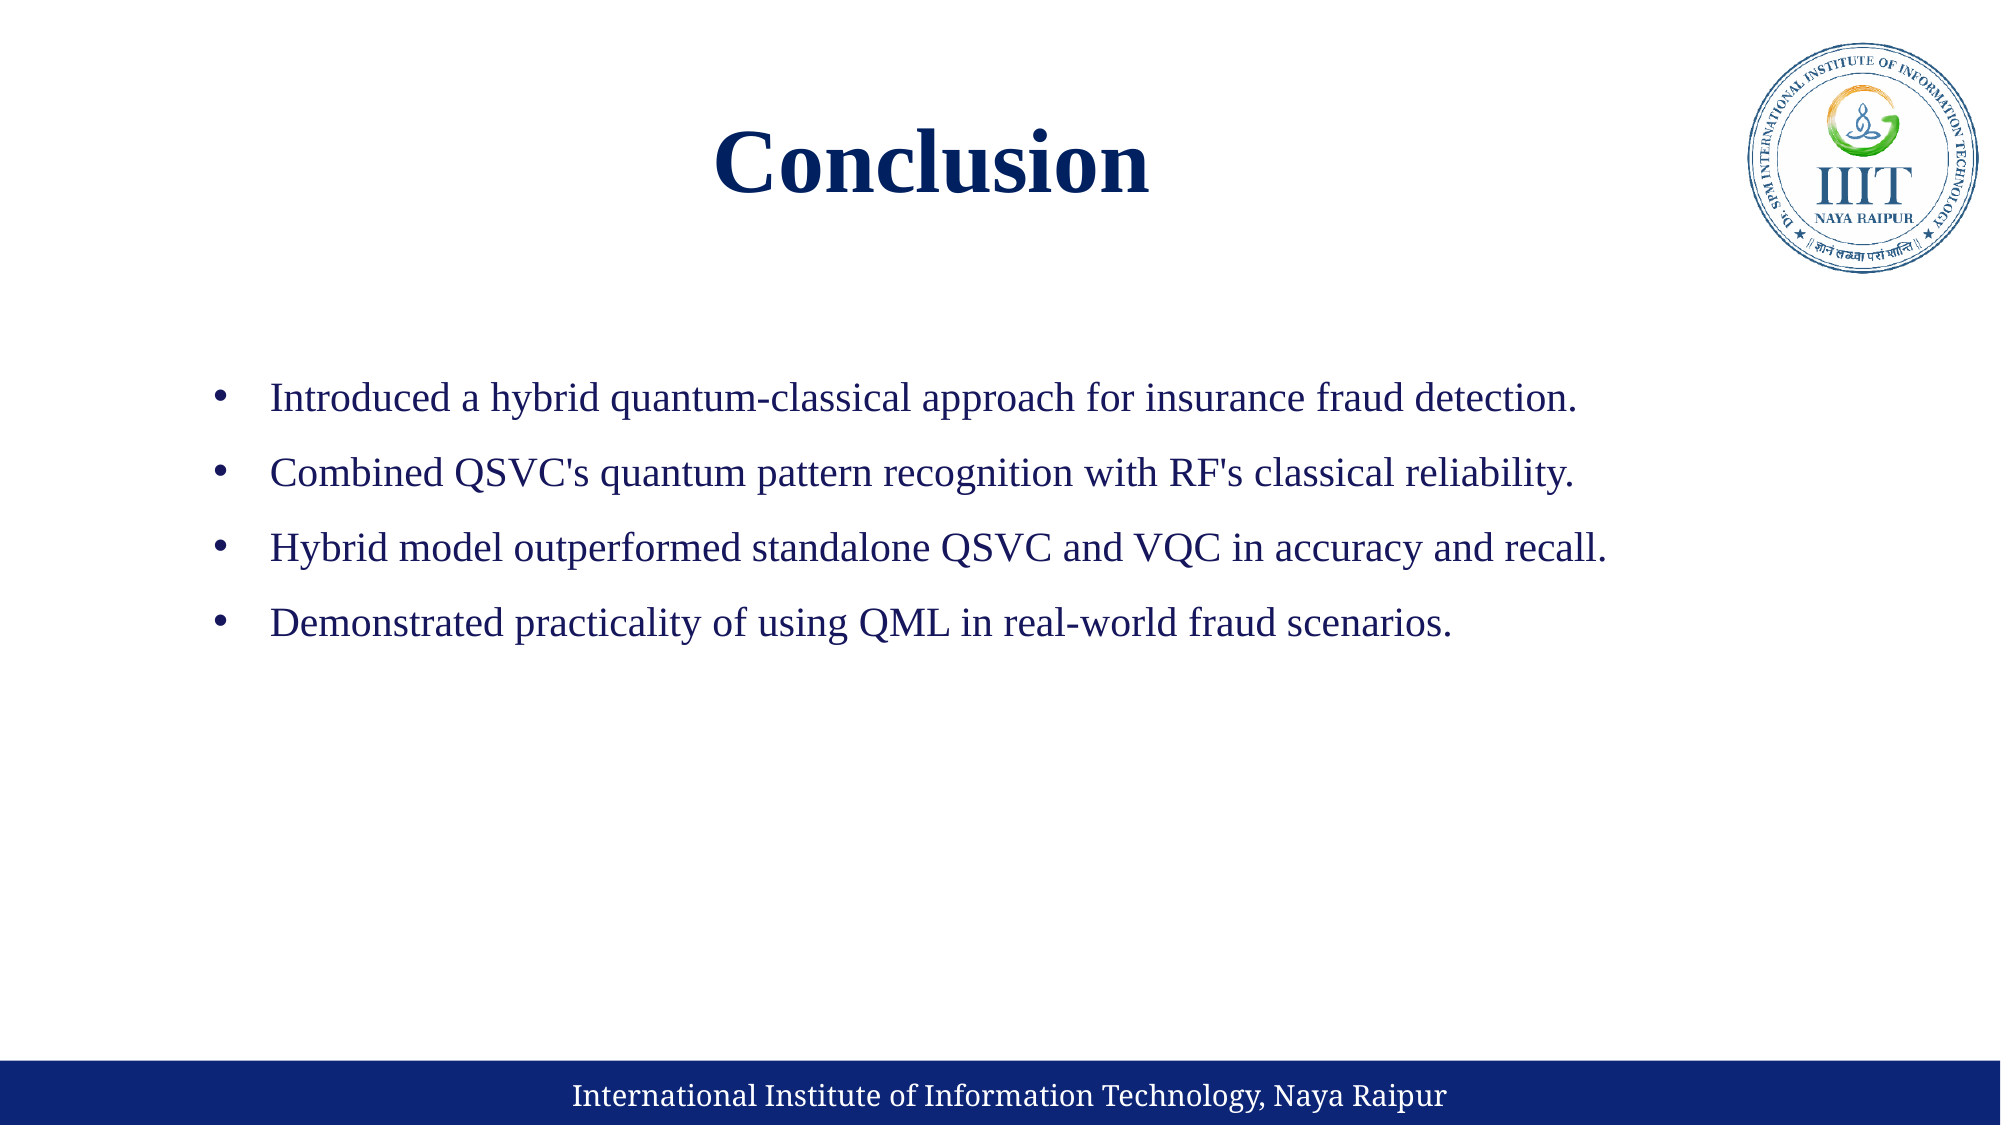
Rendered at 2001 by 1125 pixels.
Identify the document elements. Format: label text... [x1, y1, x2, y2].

picture [1742, 37, 1983, 278]
text_box Conclusion [137, 87, 1726, 238]
text_box Introduced a hybrid quantum-classical approach for insurance fraud detection. Combined QSVC's quantum pattern recognition with RF's classical reliability. Hybrid model outperformed standalone QSVC and VQC in accuracy and recall. Demonstrated practicality of using QML in real-world fraud scenarios. [198, 337, 1665, 675]
text_box International Institute of Information Technology, Naya Raipur [469, 1065, 1552, 1125]
